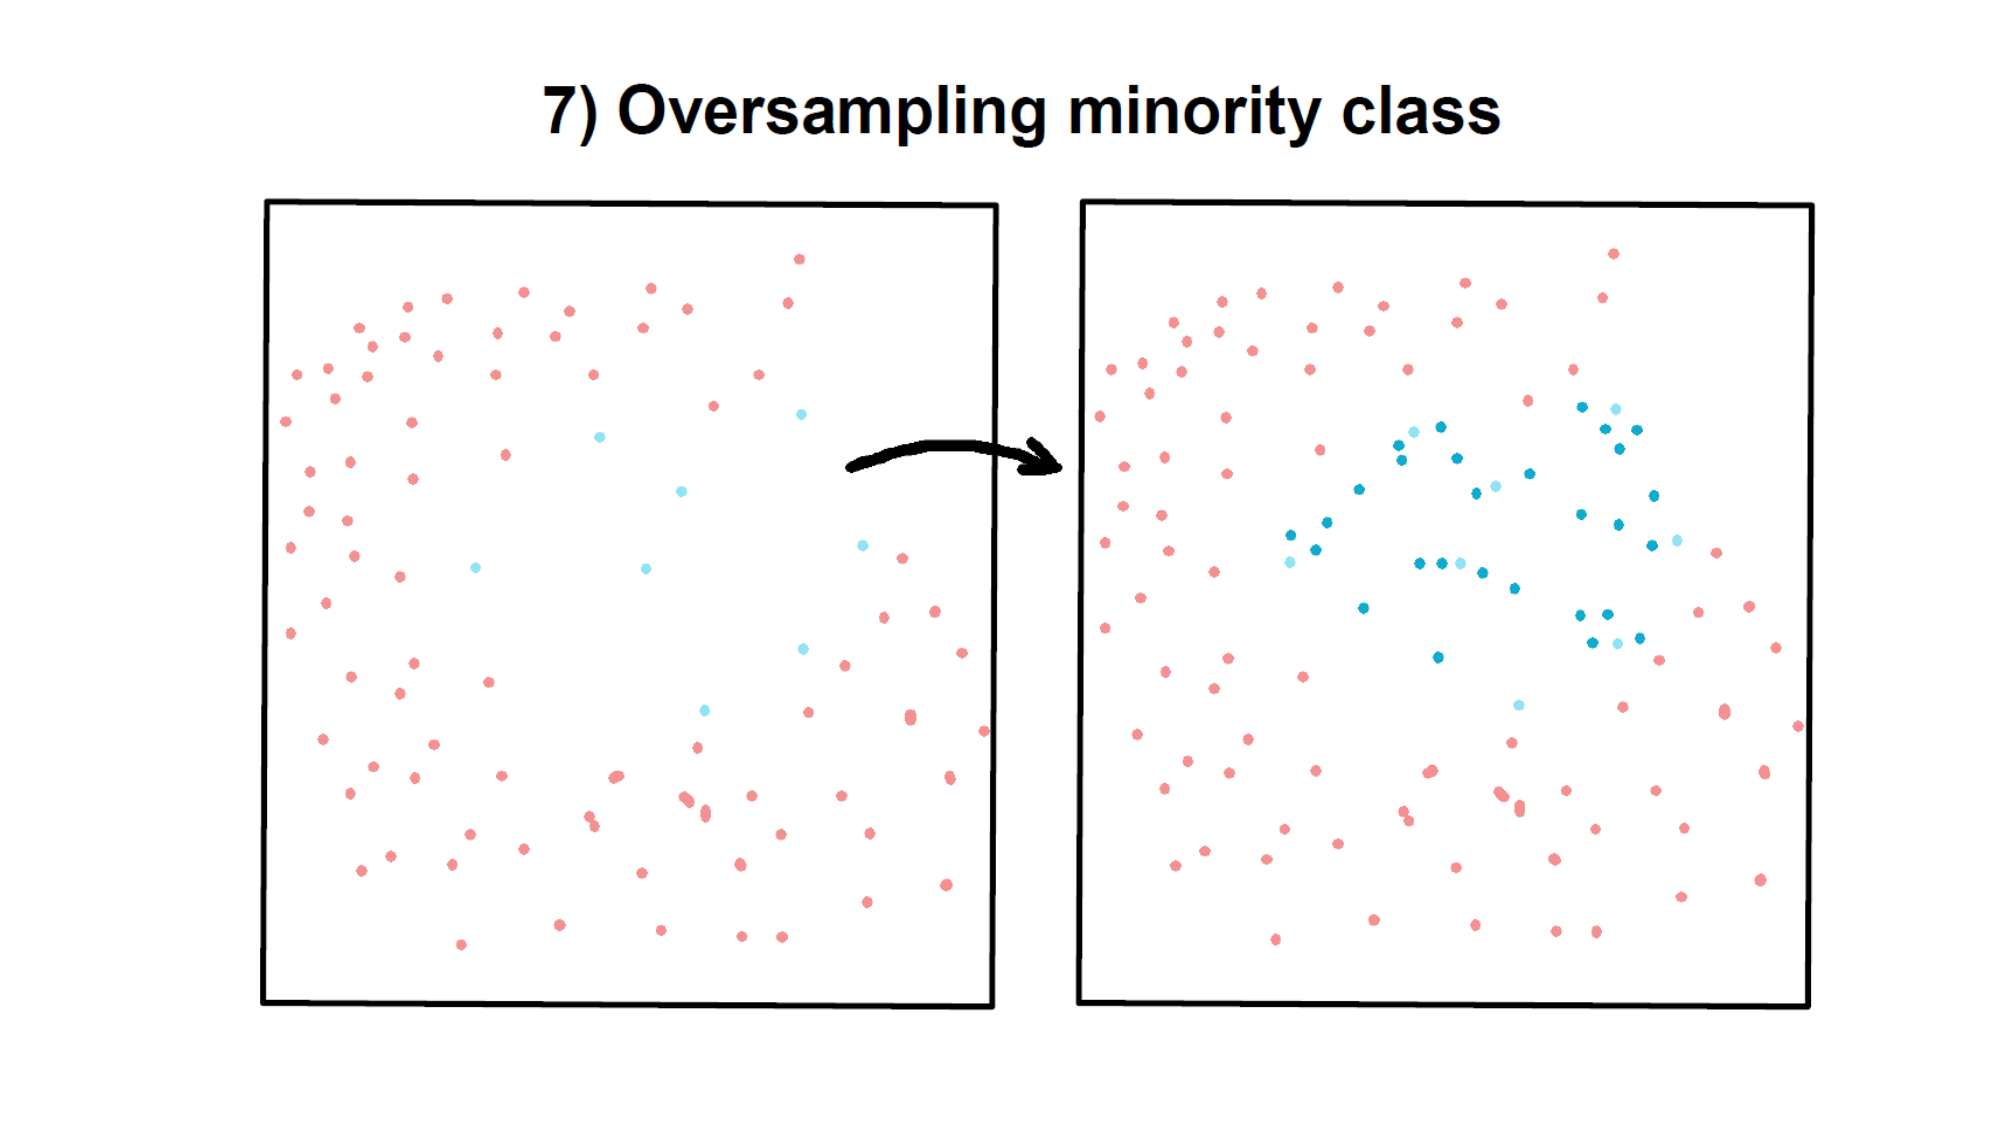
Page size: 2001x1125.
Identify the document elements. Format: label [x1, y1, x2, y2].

picture [245, 32, 1822, 1058]
